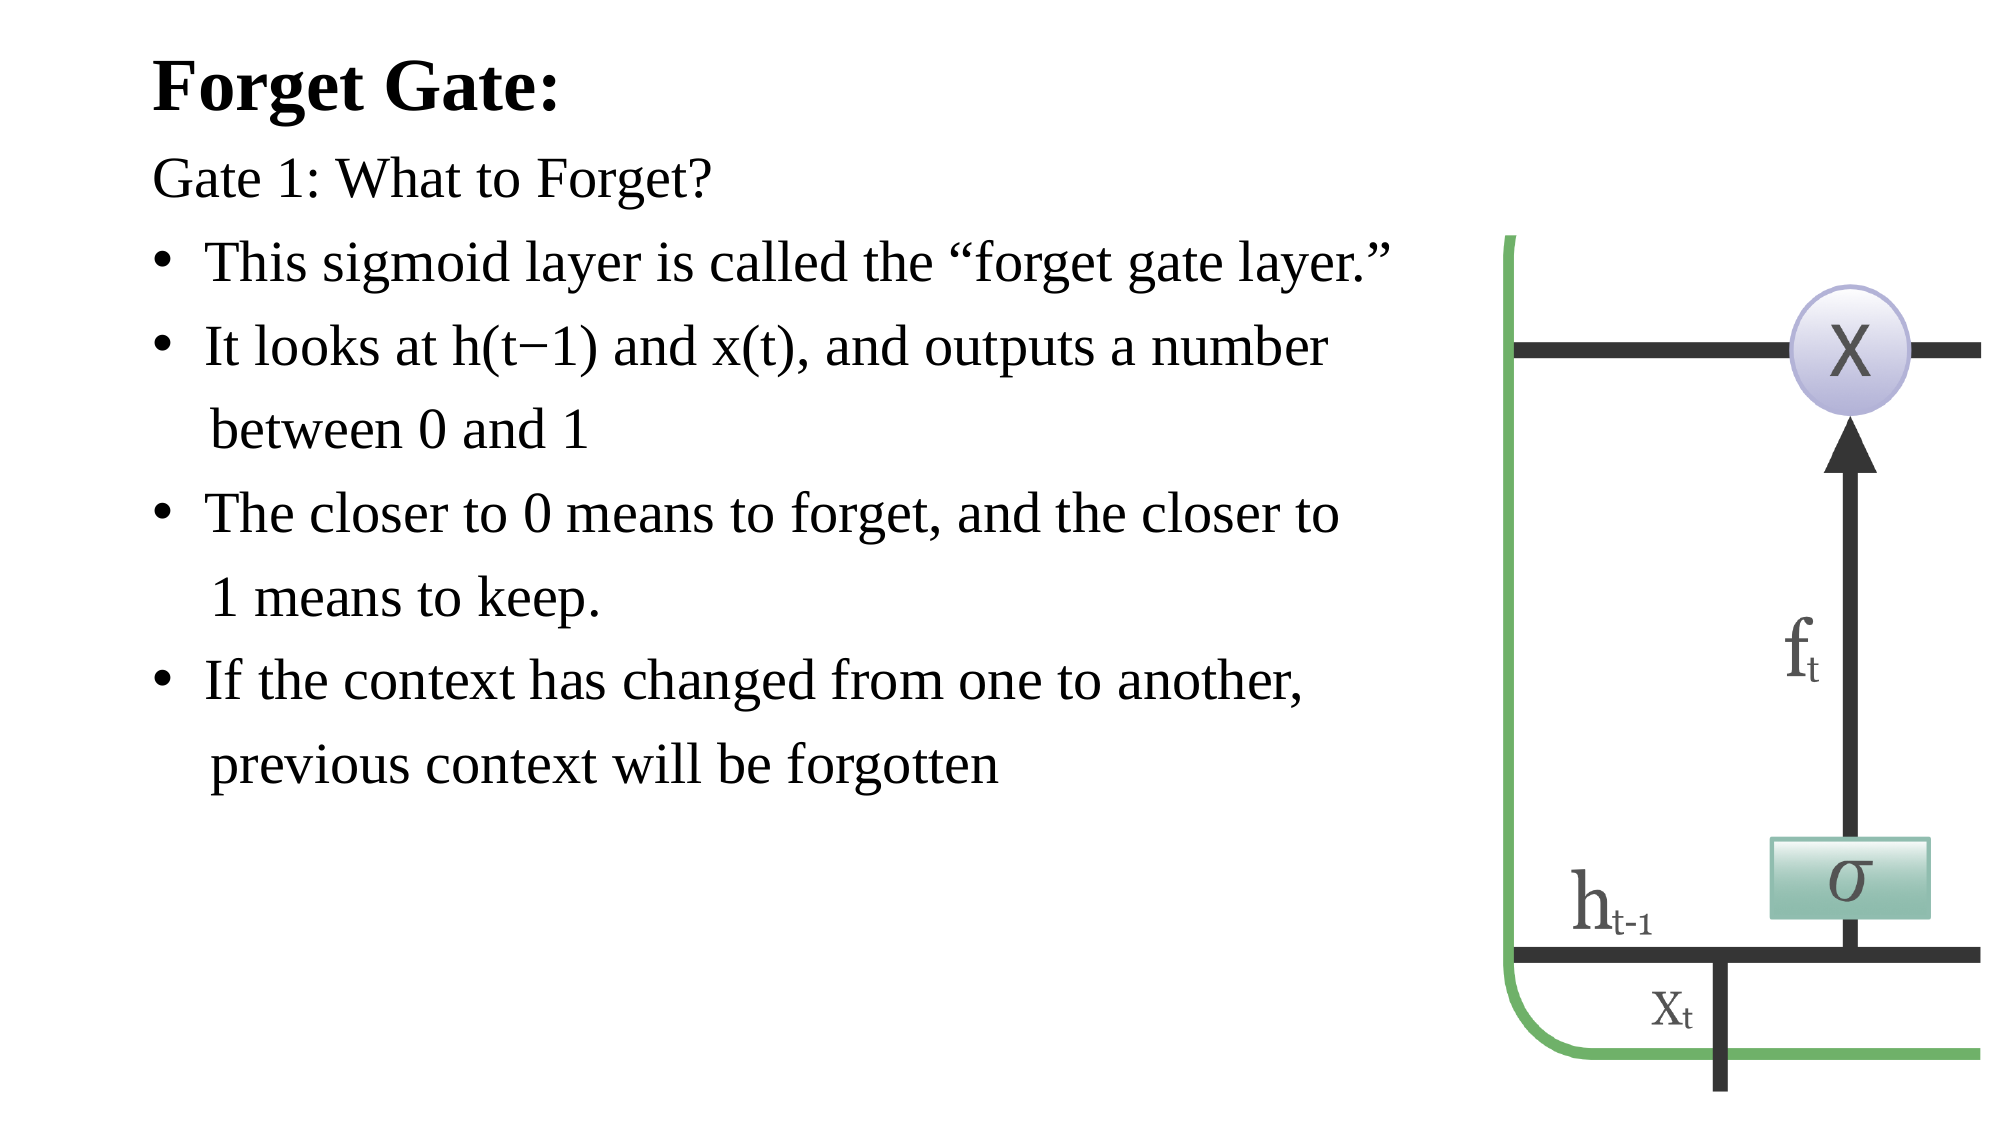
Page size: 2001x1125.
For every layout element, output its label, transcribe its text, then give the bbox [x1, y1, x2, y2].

list Forget Gate: Gate 1: What to Forget? This sigmoid layer is called the “forget gate layer.” It looks at h(t−1) and x(t), and outputs a number between 0 and 1 The closer to 0 means to forget, and the closer to 1 means to keep. If the context has changed from one to another, previous context will be forgotten [137, 37, 1863, 1062]
picture [1478, 212, 2000, 1125]
